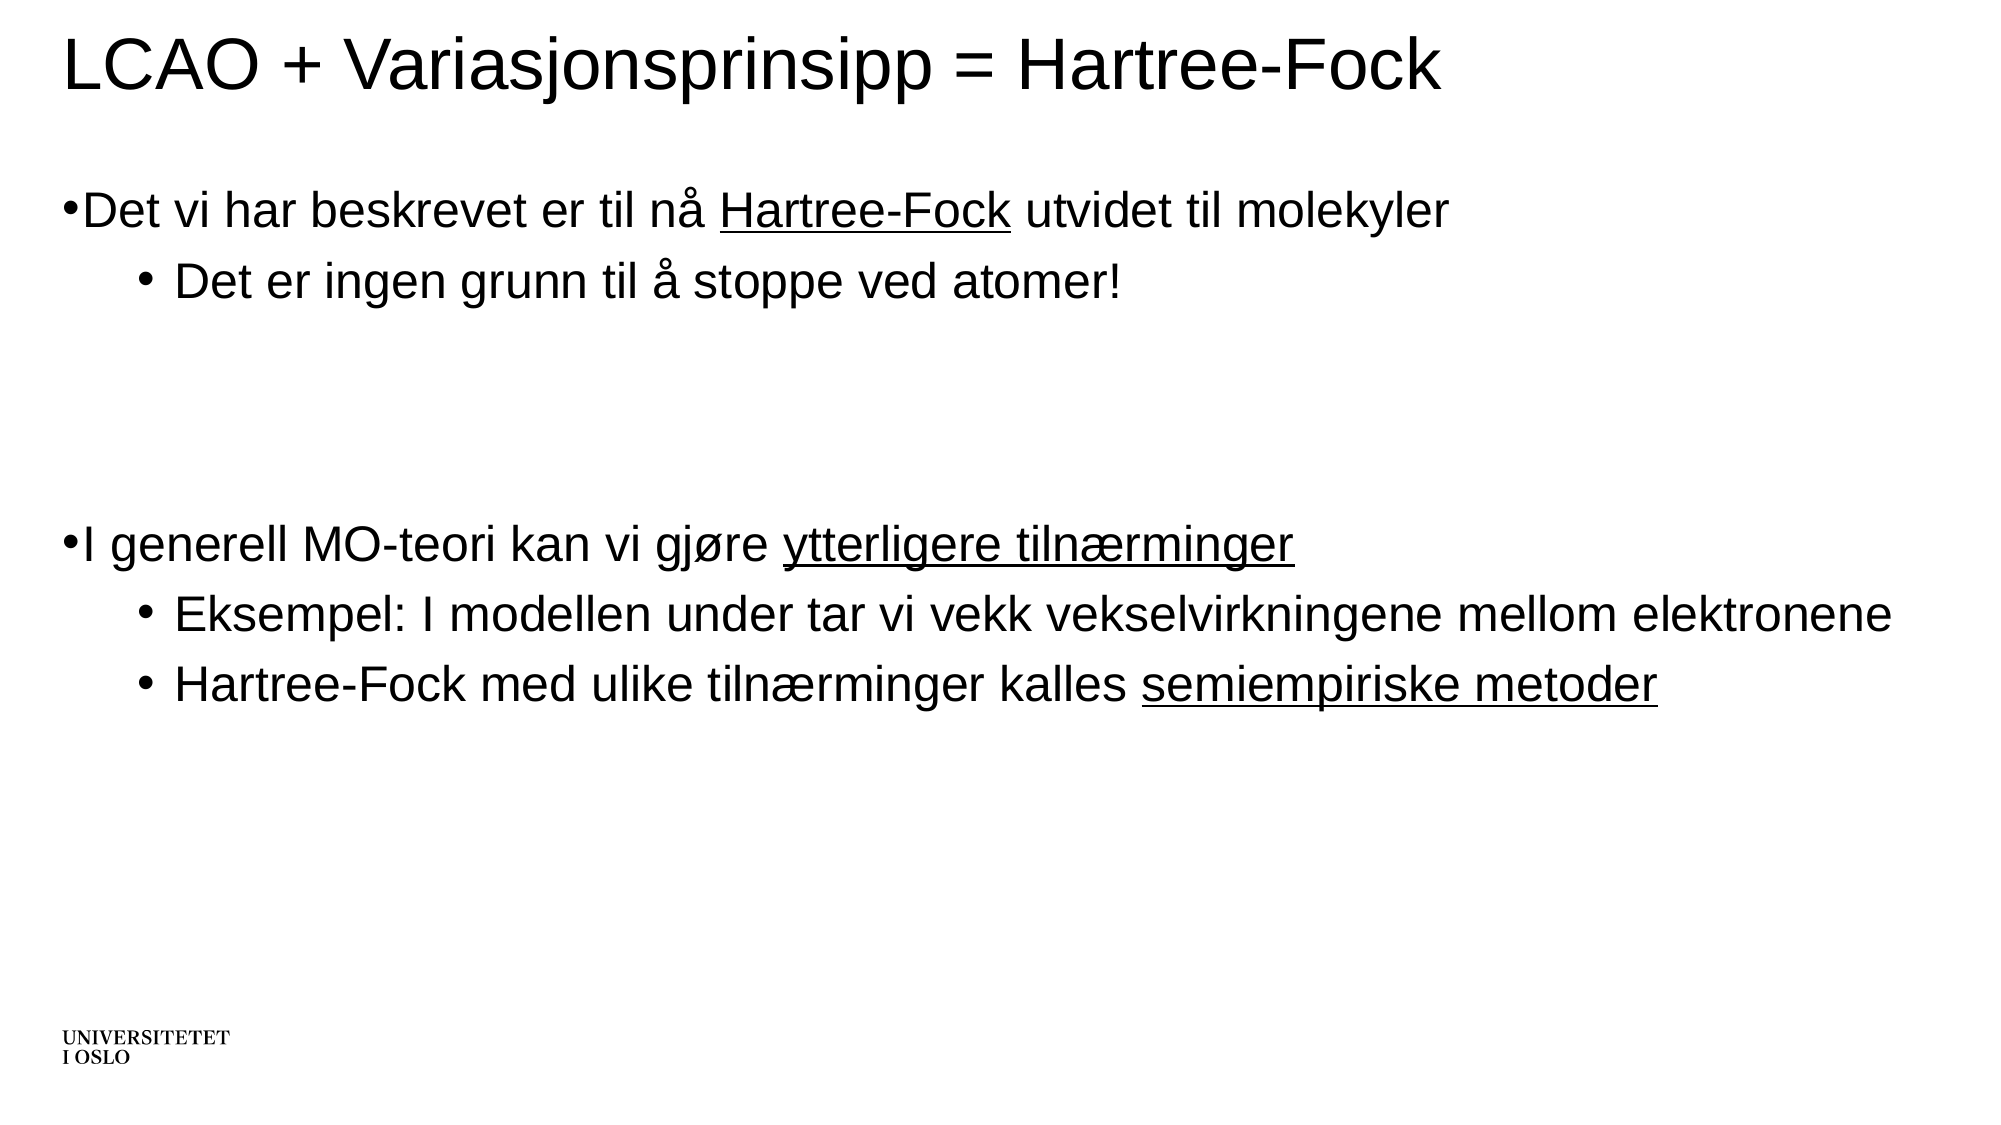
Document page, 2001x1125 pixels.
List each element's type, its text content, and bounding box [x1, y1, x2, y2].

list Det vi har beskrevet er til nå Hartree-Fock utvidet til molekyler Det er ingen grunn til å stoppe ved atomer! I generell MO-teori kan vi gjøre ytterligere tilnærminger Eksempel: I modellen under tar vi vekk vekselvirkningene mellom elektronene Hartree-Fock med ulike tilnærminger kalles semiempiriske metoder [62, 177, 1938, 994]
picture [62, 1030, 230, 1064]
title LCAO + Variasjonsprinsipp = Hartree-Fock [62, 26, 1938, 151]
